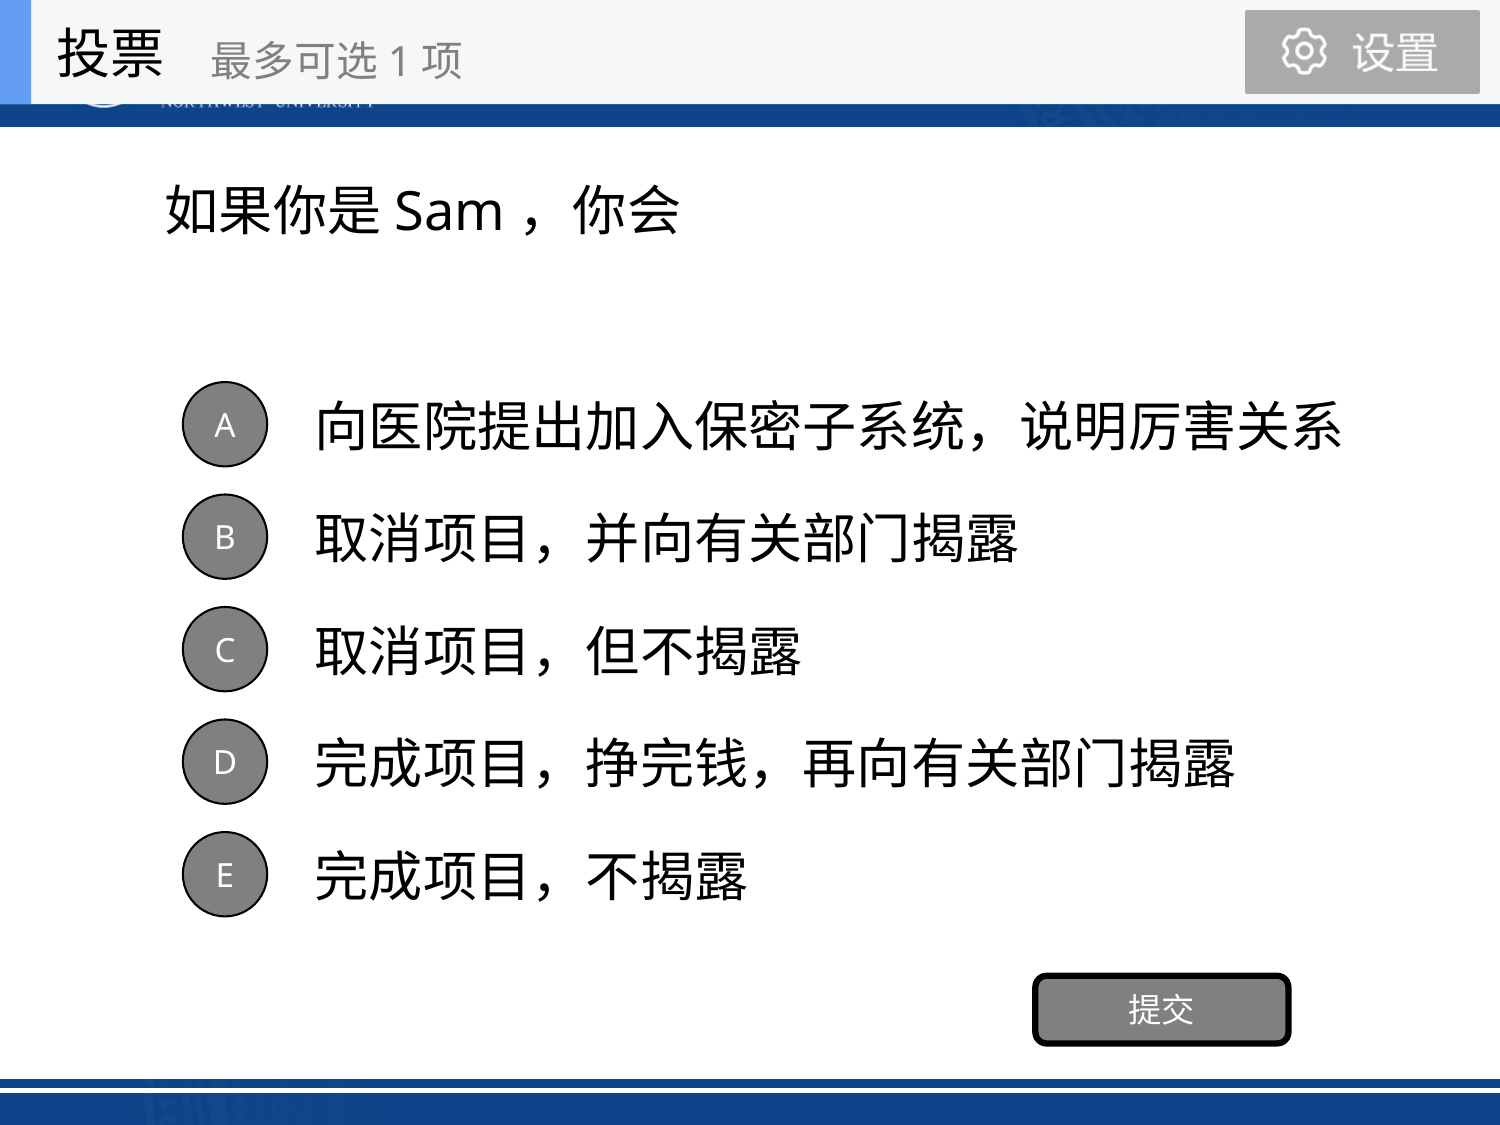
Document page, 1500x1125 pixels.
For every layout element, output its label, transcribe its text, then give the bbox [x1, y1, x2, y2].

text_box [0, 0, 1500, 105]
text_box 提交 [1033, 973, 1291, 1046]
text_box D [180, 717, 270, 806]
text_box 取消项目，但不揭露 [299, 596, 1350, 702]
text_box 取消项目，并向有关部门揭露 [299, 484, 1350, 590]
text_box C [180, 604, 270, 694]
text_box 向医院提出加入保密子系统，说明厉害关系 [299, 371, 1400, 477]
picture [0, 1079, 1500, 1088]
text_box 如果你是Sam，你会 [149, 115, 1350, 303]
text_box 完成项目，挣完钱，再向有关部门揭露 [299, 709, 1350, 815]
text_box A [180, 379, 270, 469]
picture [1245, 10, 1480, 94]
text_box 完成项目，不揭露 [299, 821, 1350, 927]
picture [0, 1093, 1500, 1125]
picture [0, 105, 1500, 127]
text_box E [180, 829, 270, 919]
text_box B [180, 492, 270, 581]
